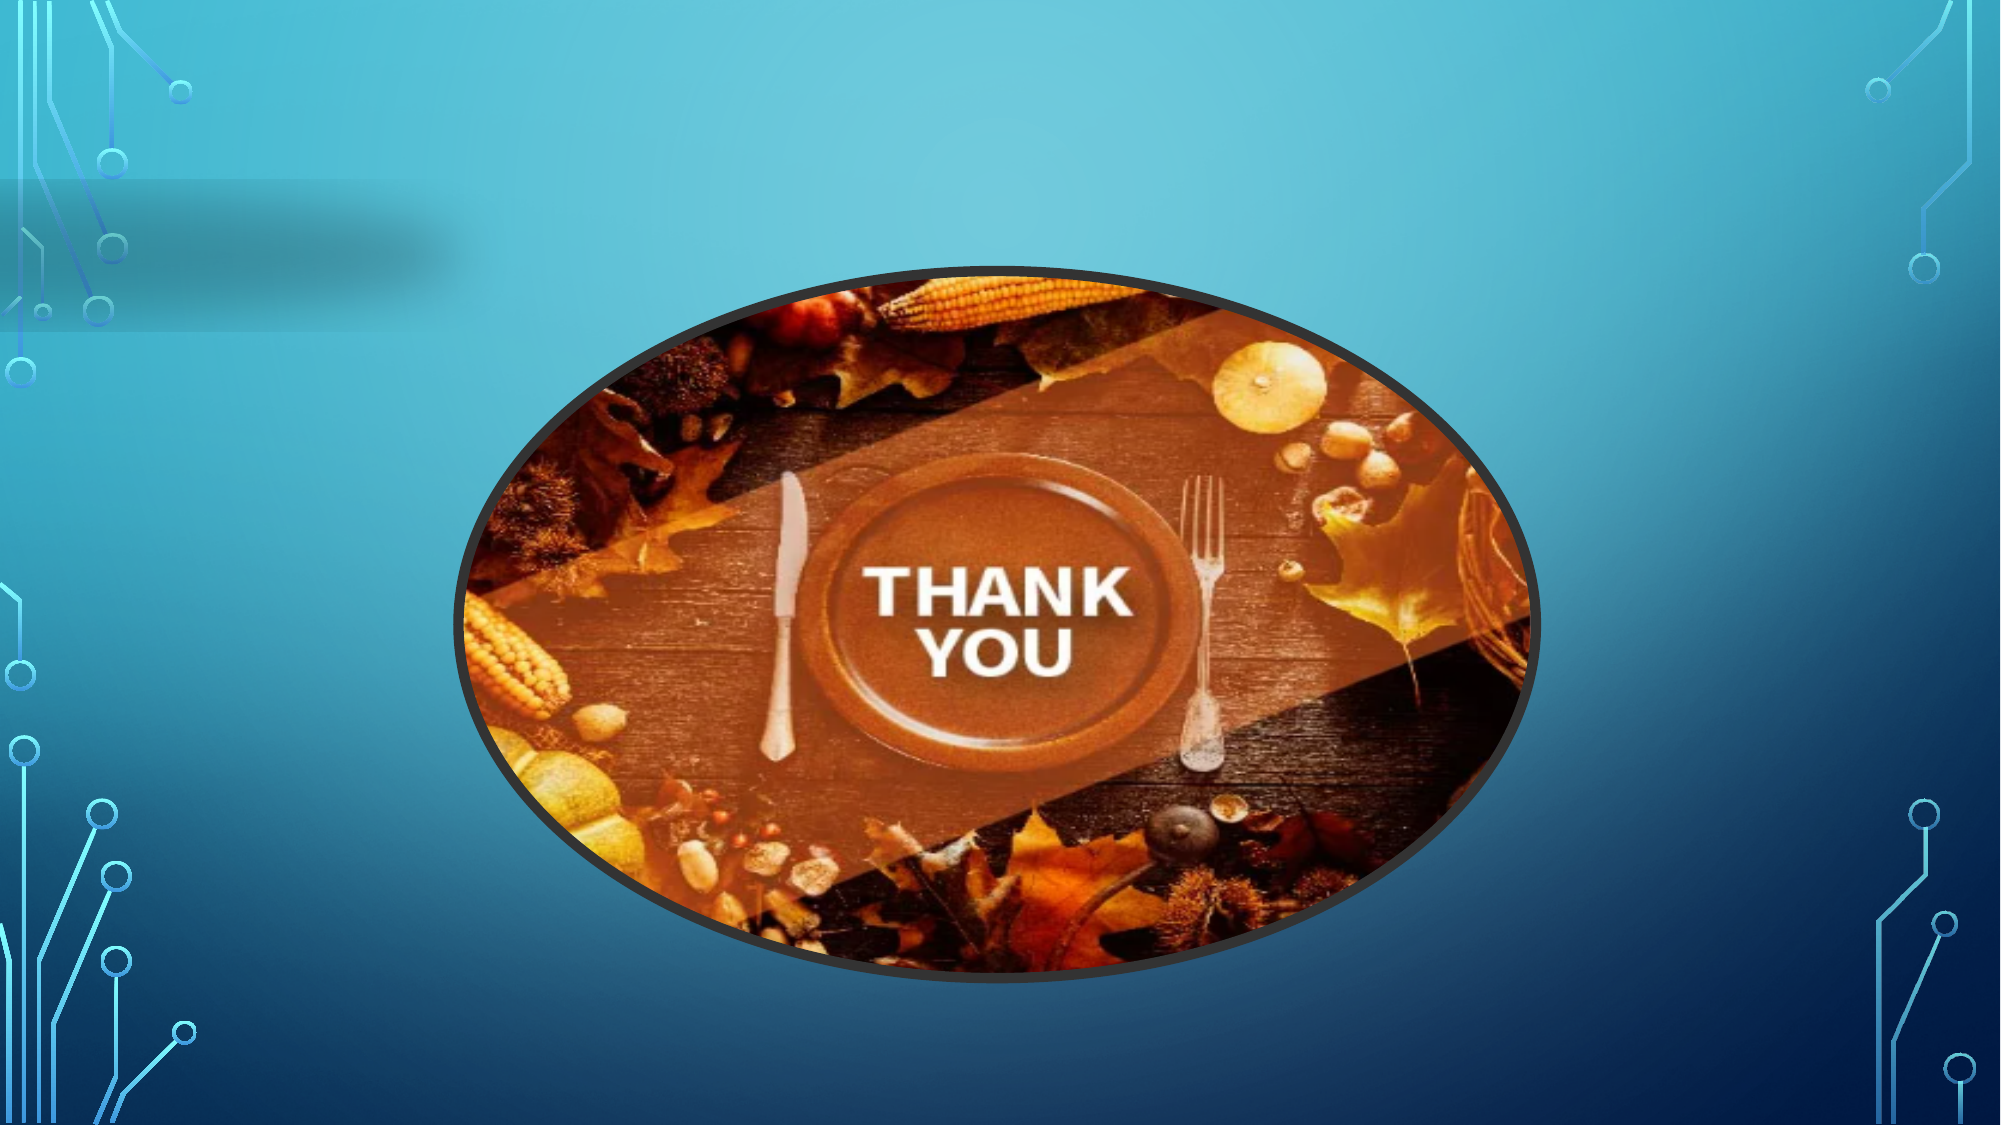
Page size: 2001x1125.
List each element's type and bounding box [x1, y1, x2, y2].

picture [458, 270, 1537, 979]
